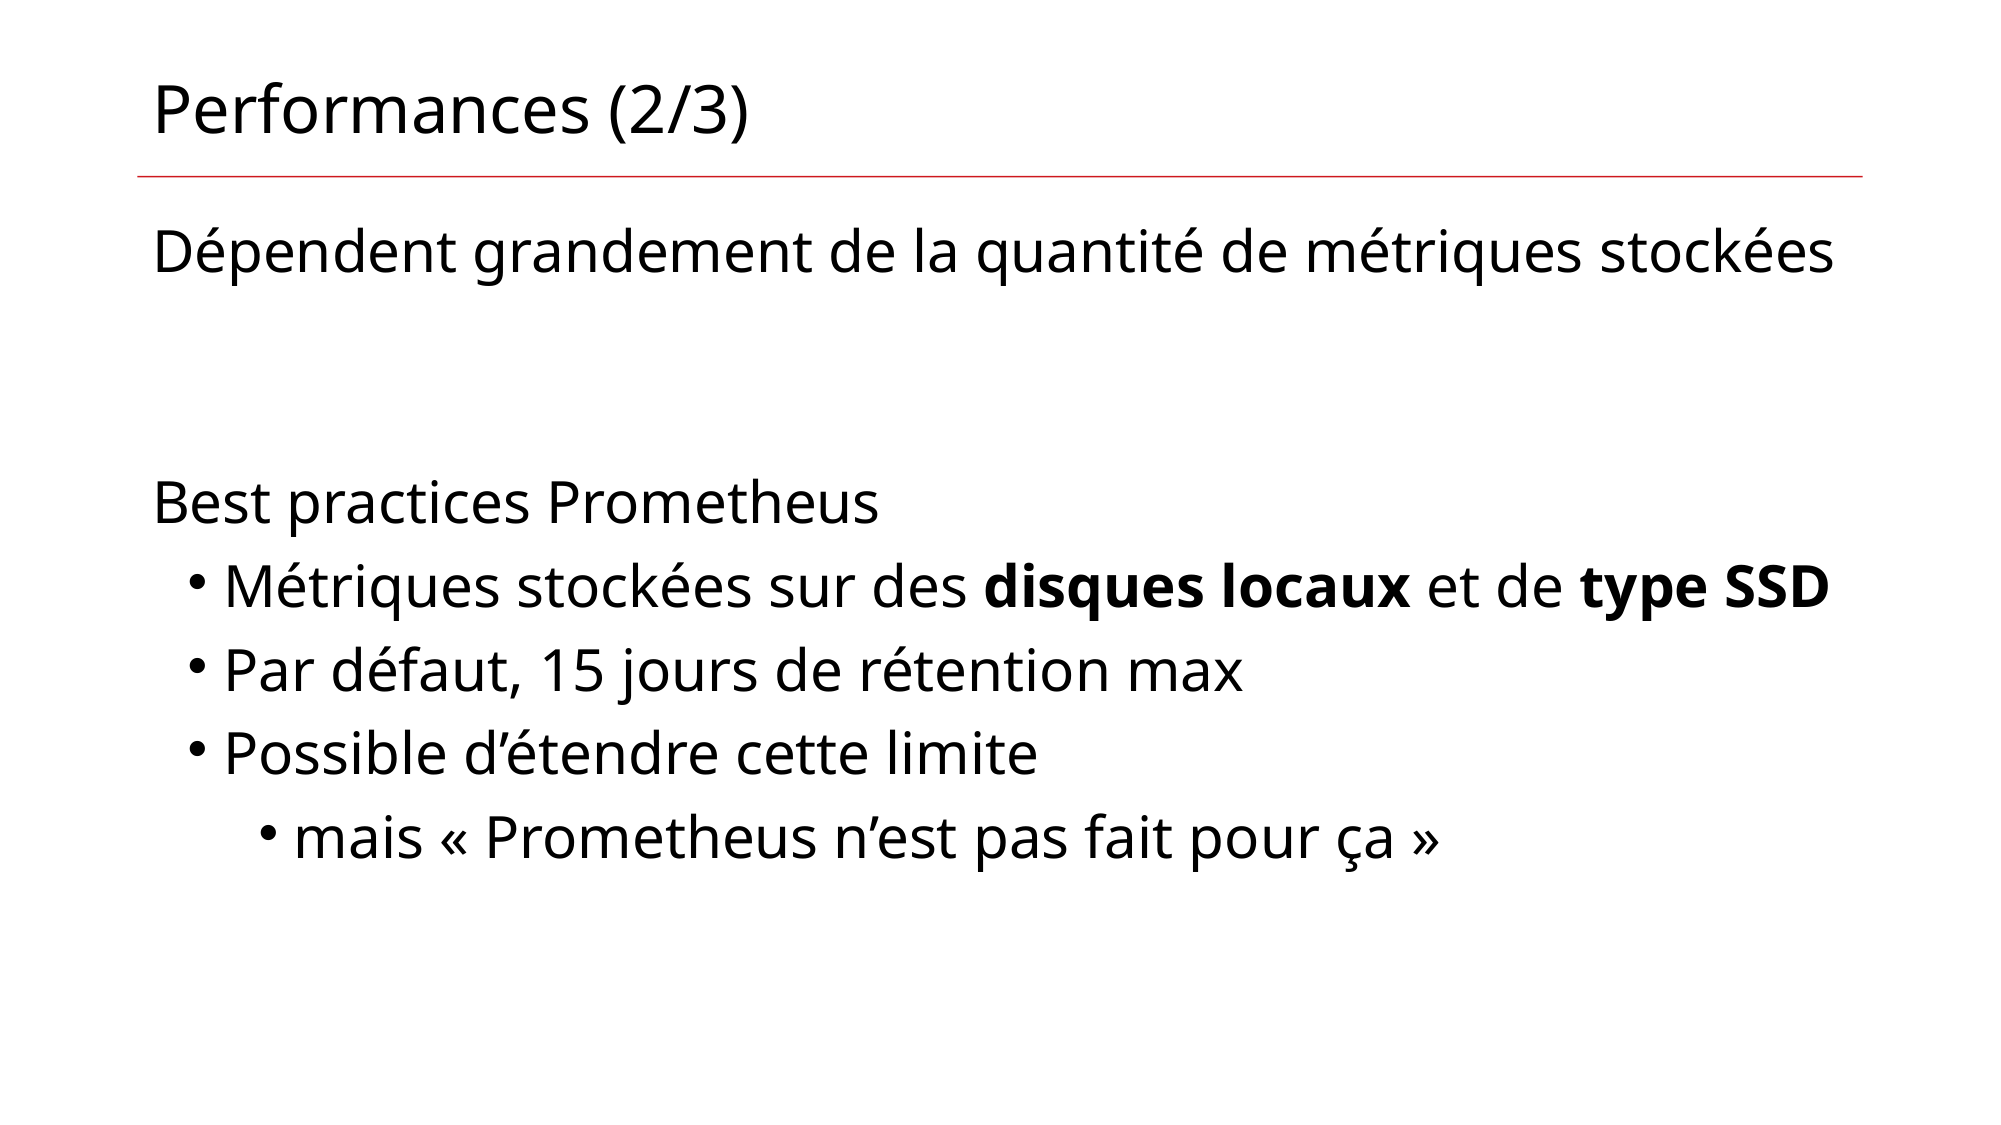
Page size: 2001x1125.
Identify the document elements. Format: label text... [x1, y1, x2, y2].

text_box Dépendent grandement de la quantité de métriques stockées Best practices Prometheus Métriques stockées sur des disques locaux et de type SSD Par défaut, 15 jours de rétention max Possible d’étendre cette limite mais « Prometheus n’est pas fait pour ça » [137, 215, 1862, 1030]
text_box Performances (2/3) [137, 59, 1862, 164]
